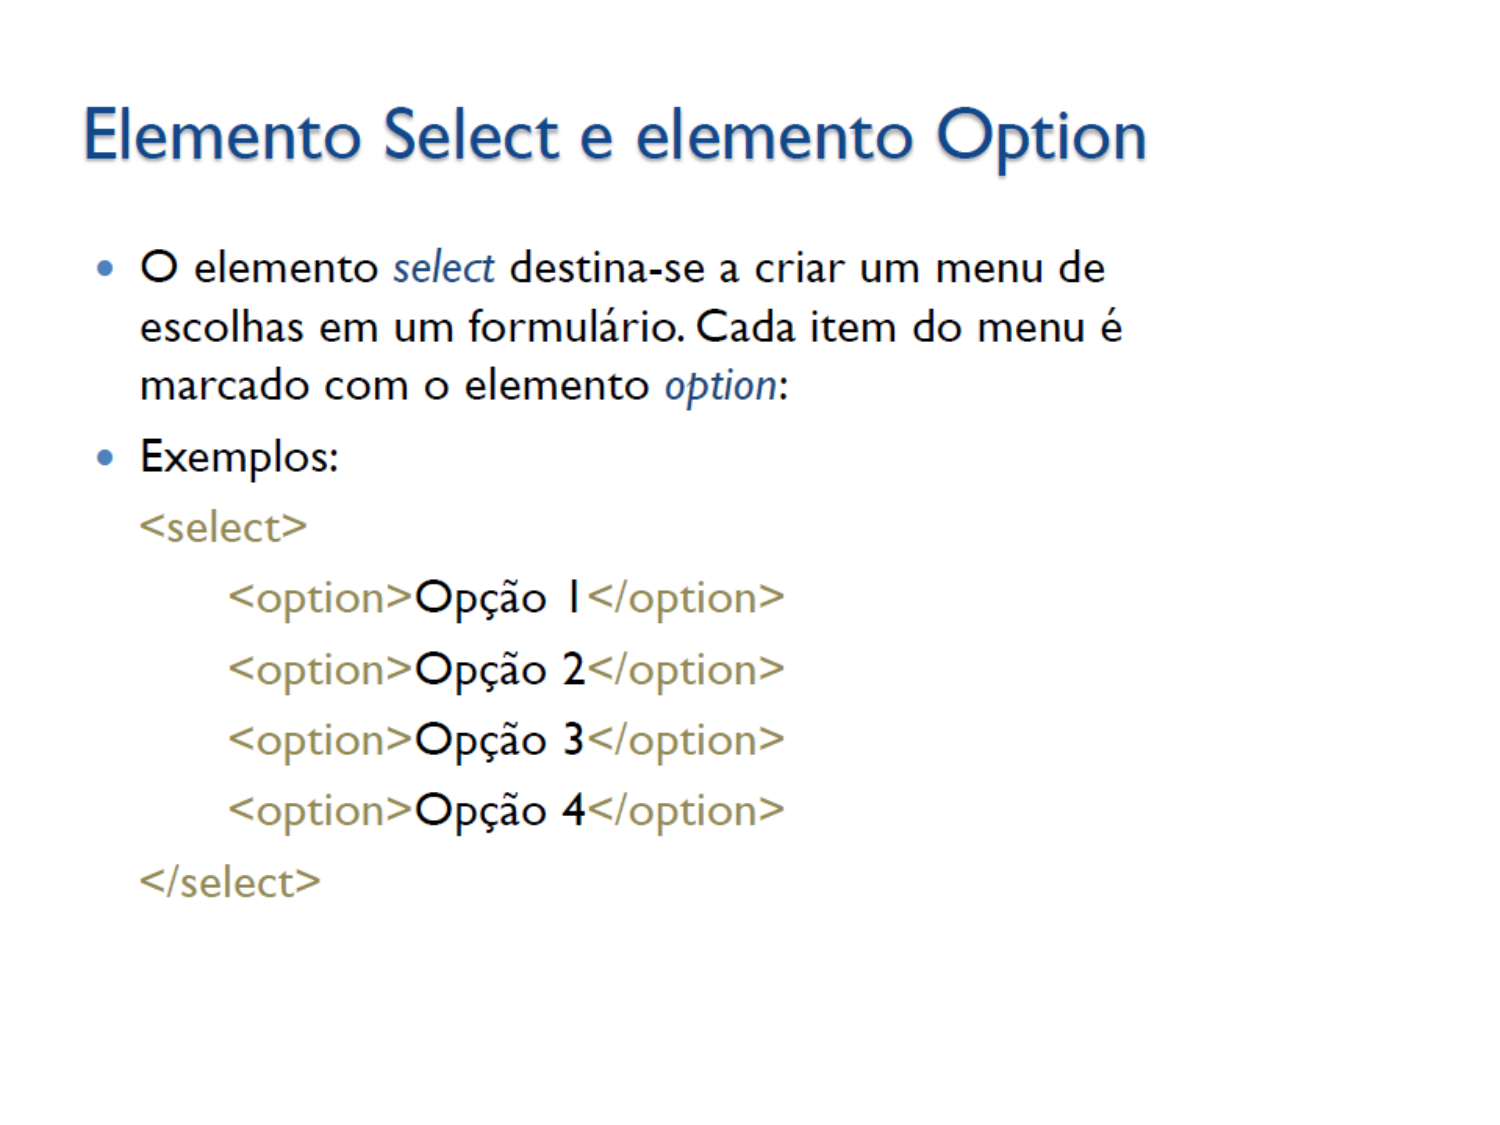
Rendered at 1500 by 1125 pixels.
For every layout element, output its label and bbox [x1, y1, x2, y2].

picture [41, 54, 1212, 985]
